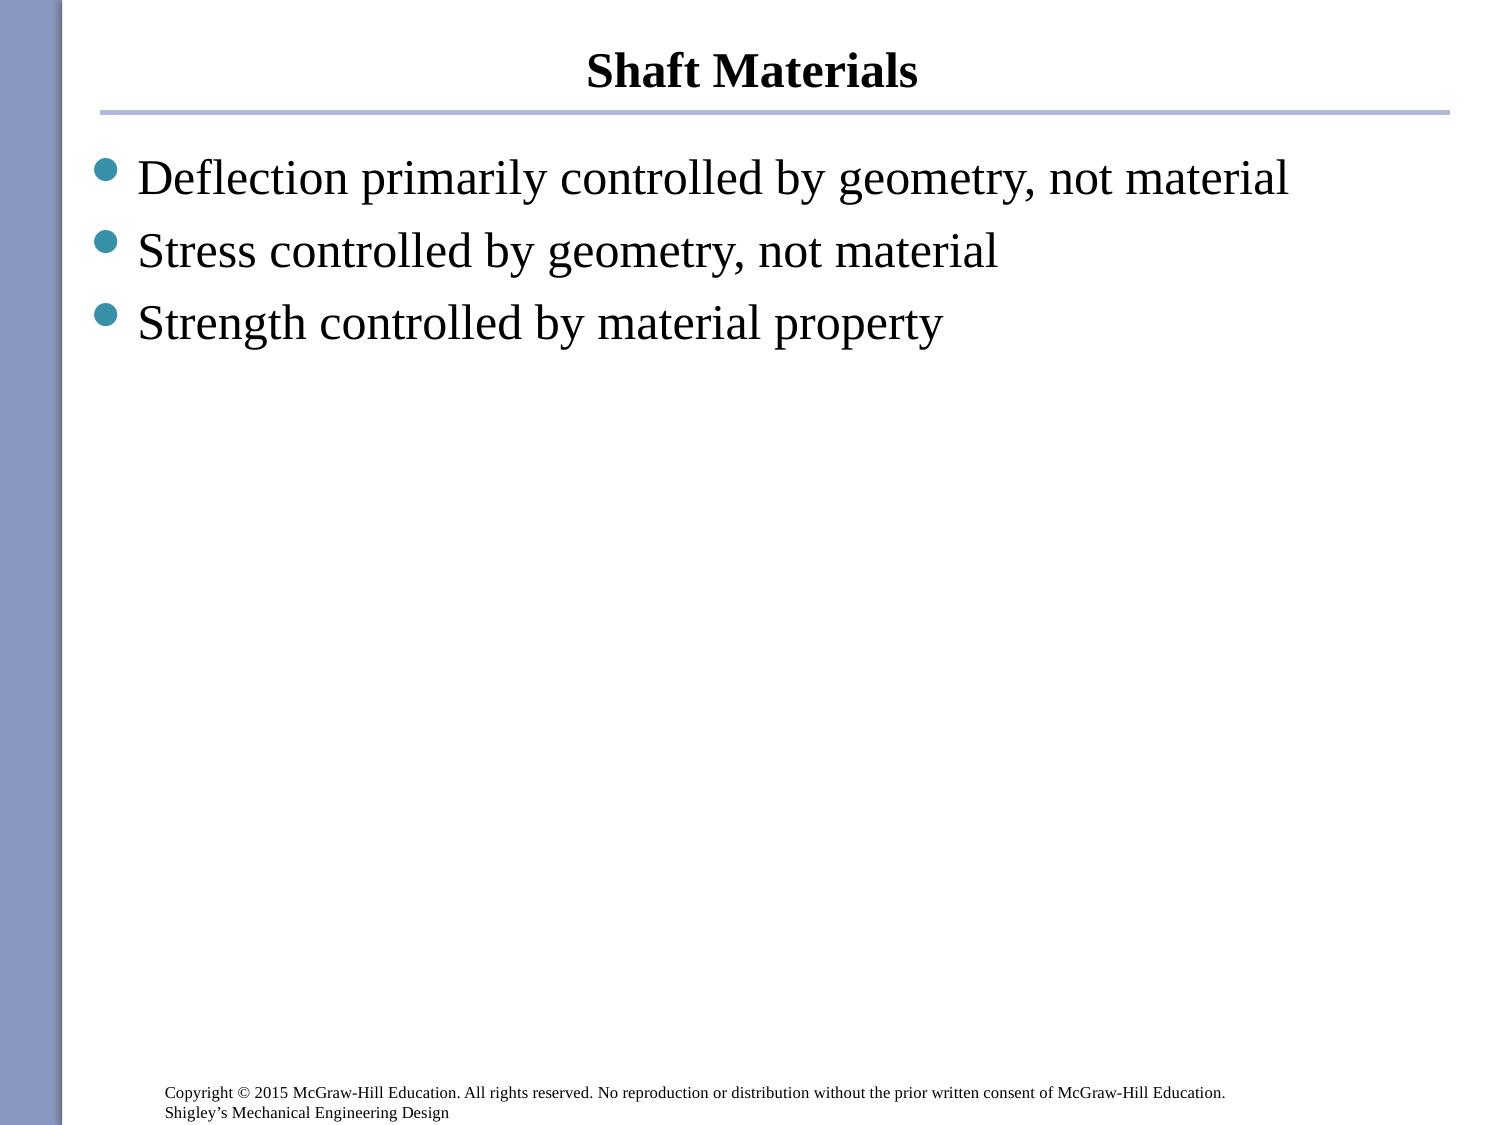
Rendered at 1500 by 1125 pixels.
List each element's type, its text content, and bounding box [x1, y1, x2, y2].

title Shaft Materials [137, 30, 1368, 106]
list Deflection primarily controlled by geometry, not material Stress controlled by geometry, not material Strength controlled by material property [62, 137, 1450, 1075]
